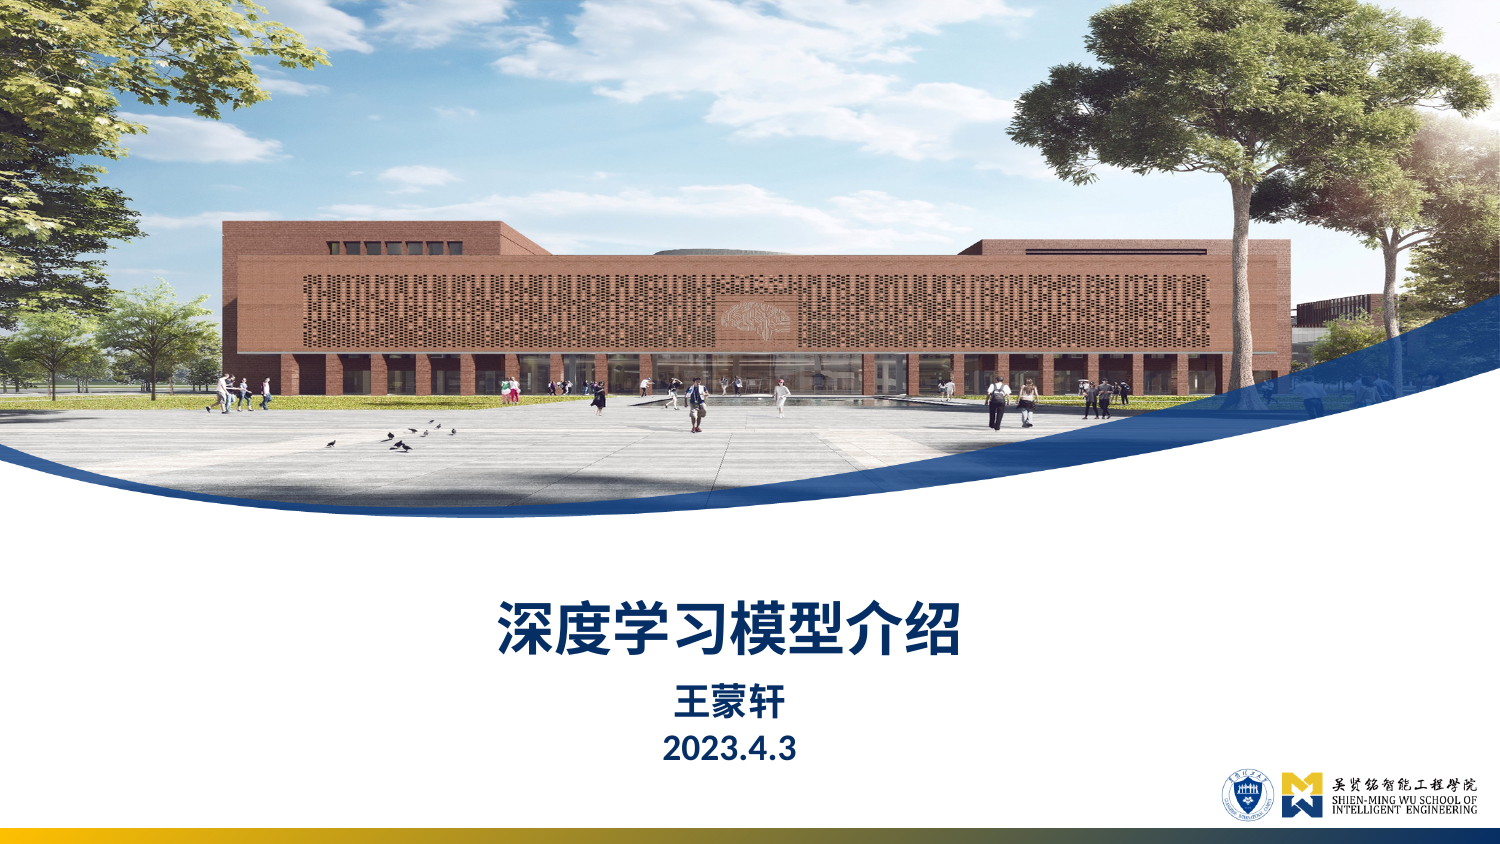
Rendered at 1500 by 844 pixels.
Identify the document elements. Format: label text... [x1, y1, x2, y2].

title 深度学习模型介绍 [29, 563, 1430, 671]
picture [0, 0, 1500, 747]
text_box 王蒙轩 2023.4.3 [600, 670, 859, 776]
picture [1217, 764, 1481, 825]
